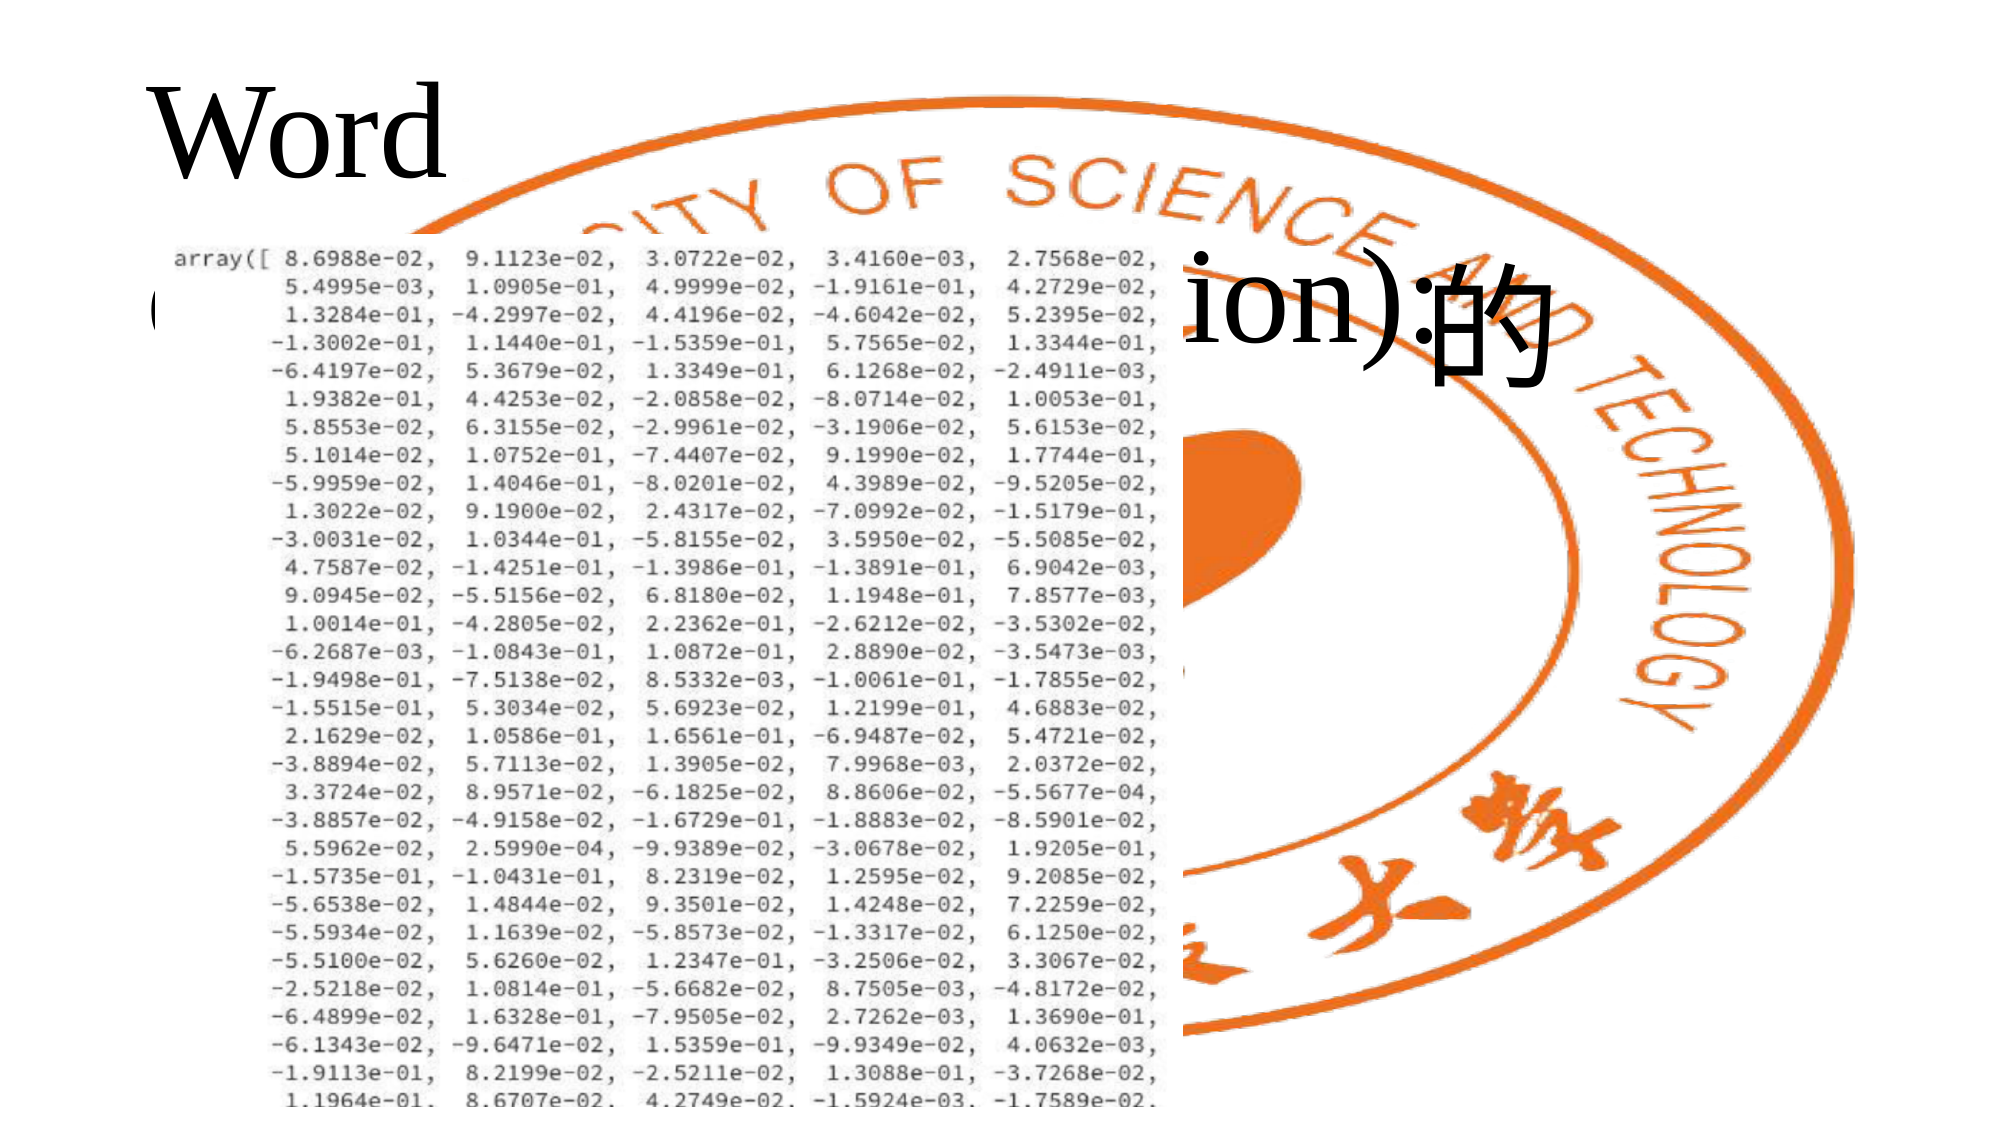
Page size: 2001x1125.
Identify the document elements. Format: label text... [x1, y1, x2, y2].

text_box Word embedding(projection): [131, 32, 1793, 377]
text_box 的 [1408, 234, 1607, 415]
picture [0, 0, 2001, 1125]
